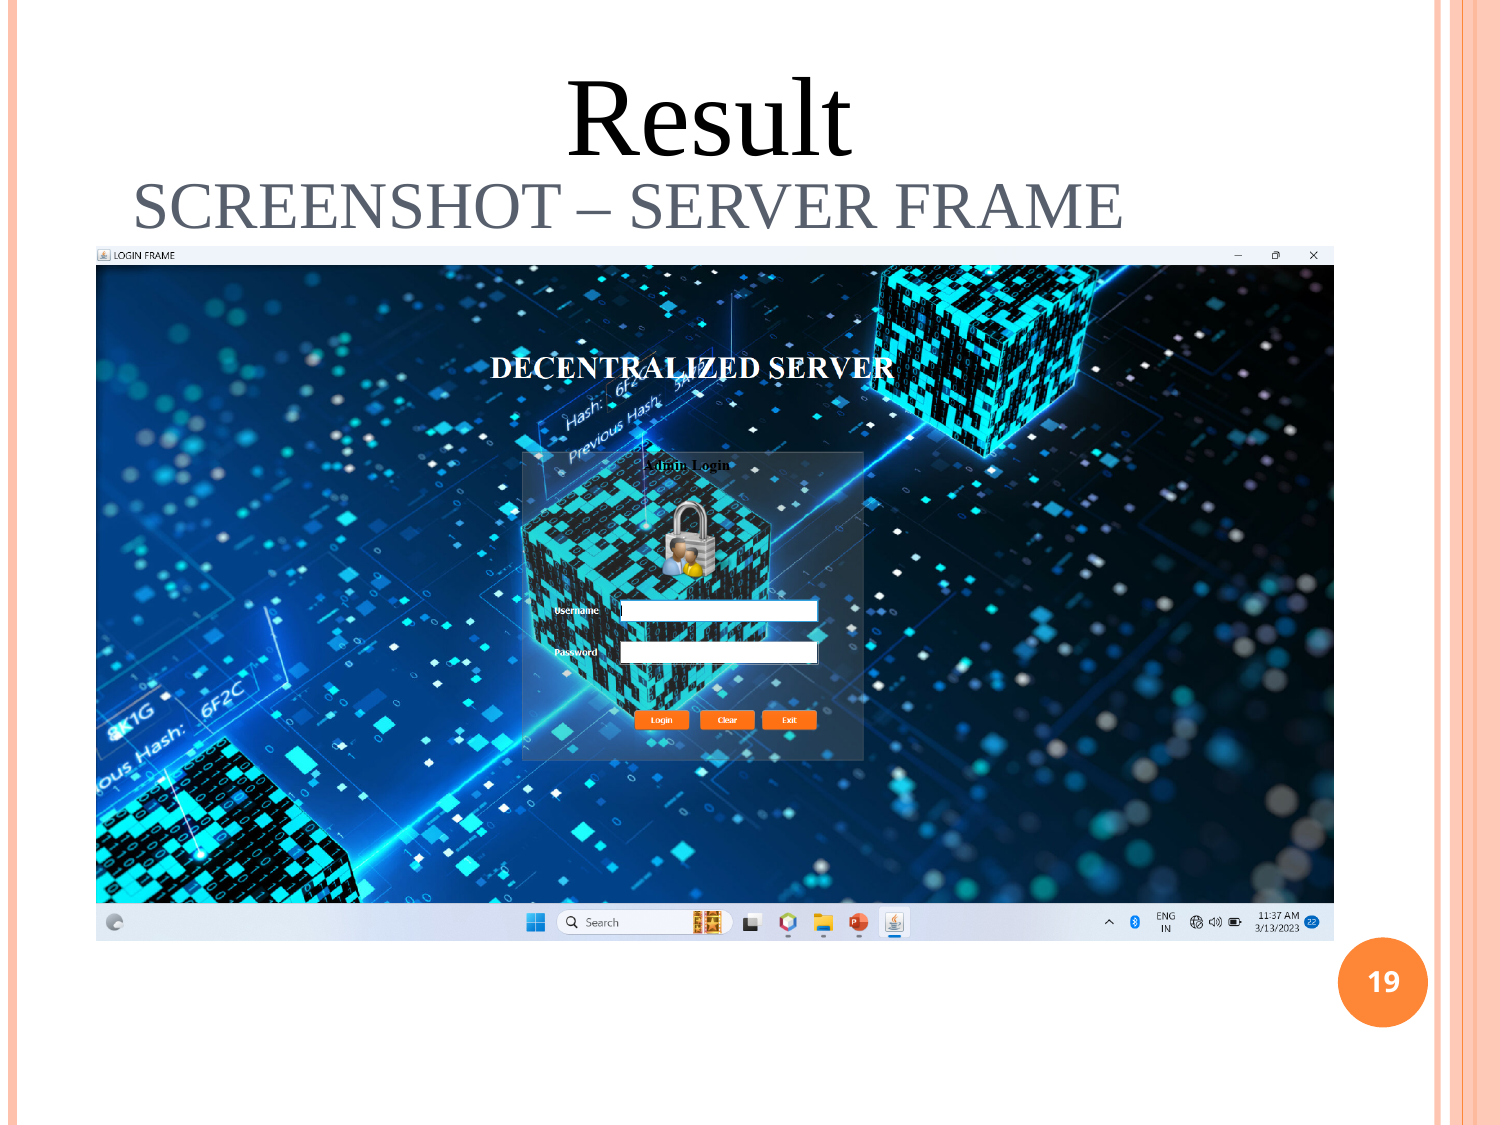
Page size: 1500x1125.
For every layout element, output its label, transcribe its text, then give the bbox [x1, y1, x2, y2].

title Screenshot – Server Frame [117, 11, 1355, 250]
picture [102, 811, 119, 823]
text_box Result [550, 34, 869, 185]
slide_number 19 [1333, 940, 1434, 1027]
picture [95, 245, 1334, 941]
